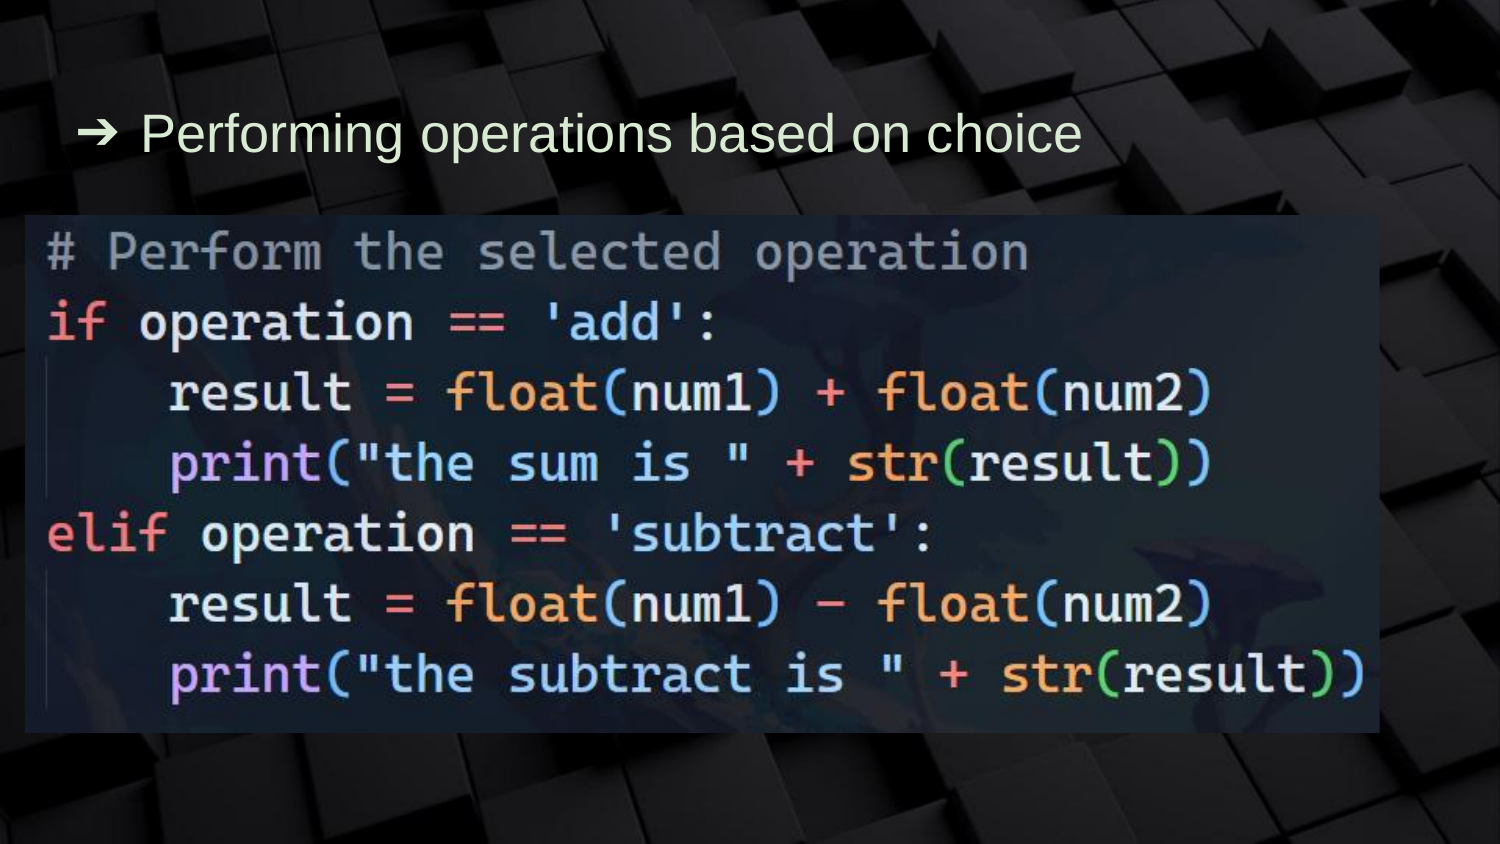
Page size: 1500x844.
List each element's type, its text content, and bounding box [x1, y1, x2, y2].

picture [0, 0, 1500, 844]
text_box Performing operations based on choice [50, 82, 1224, 191]
